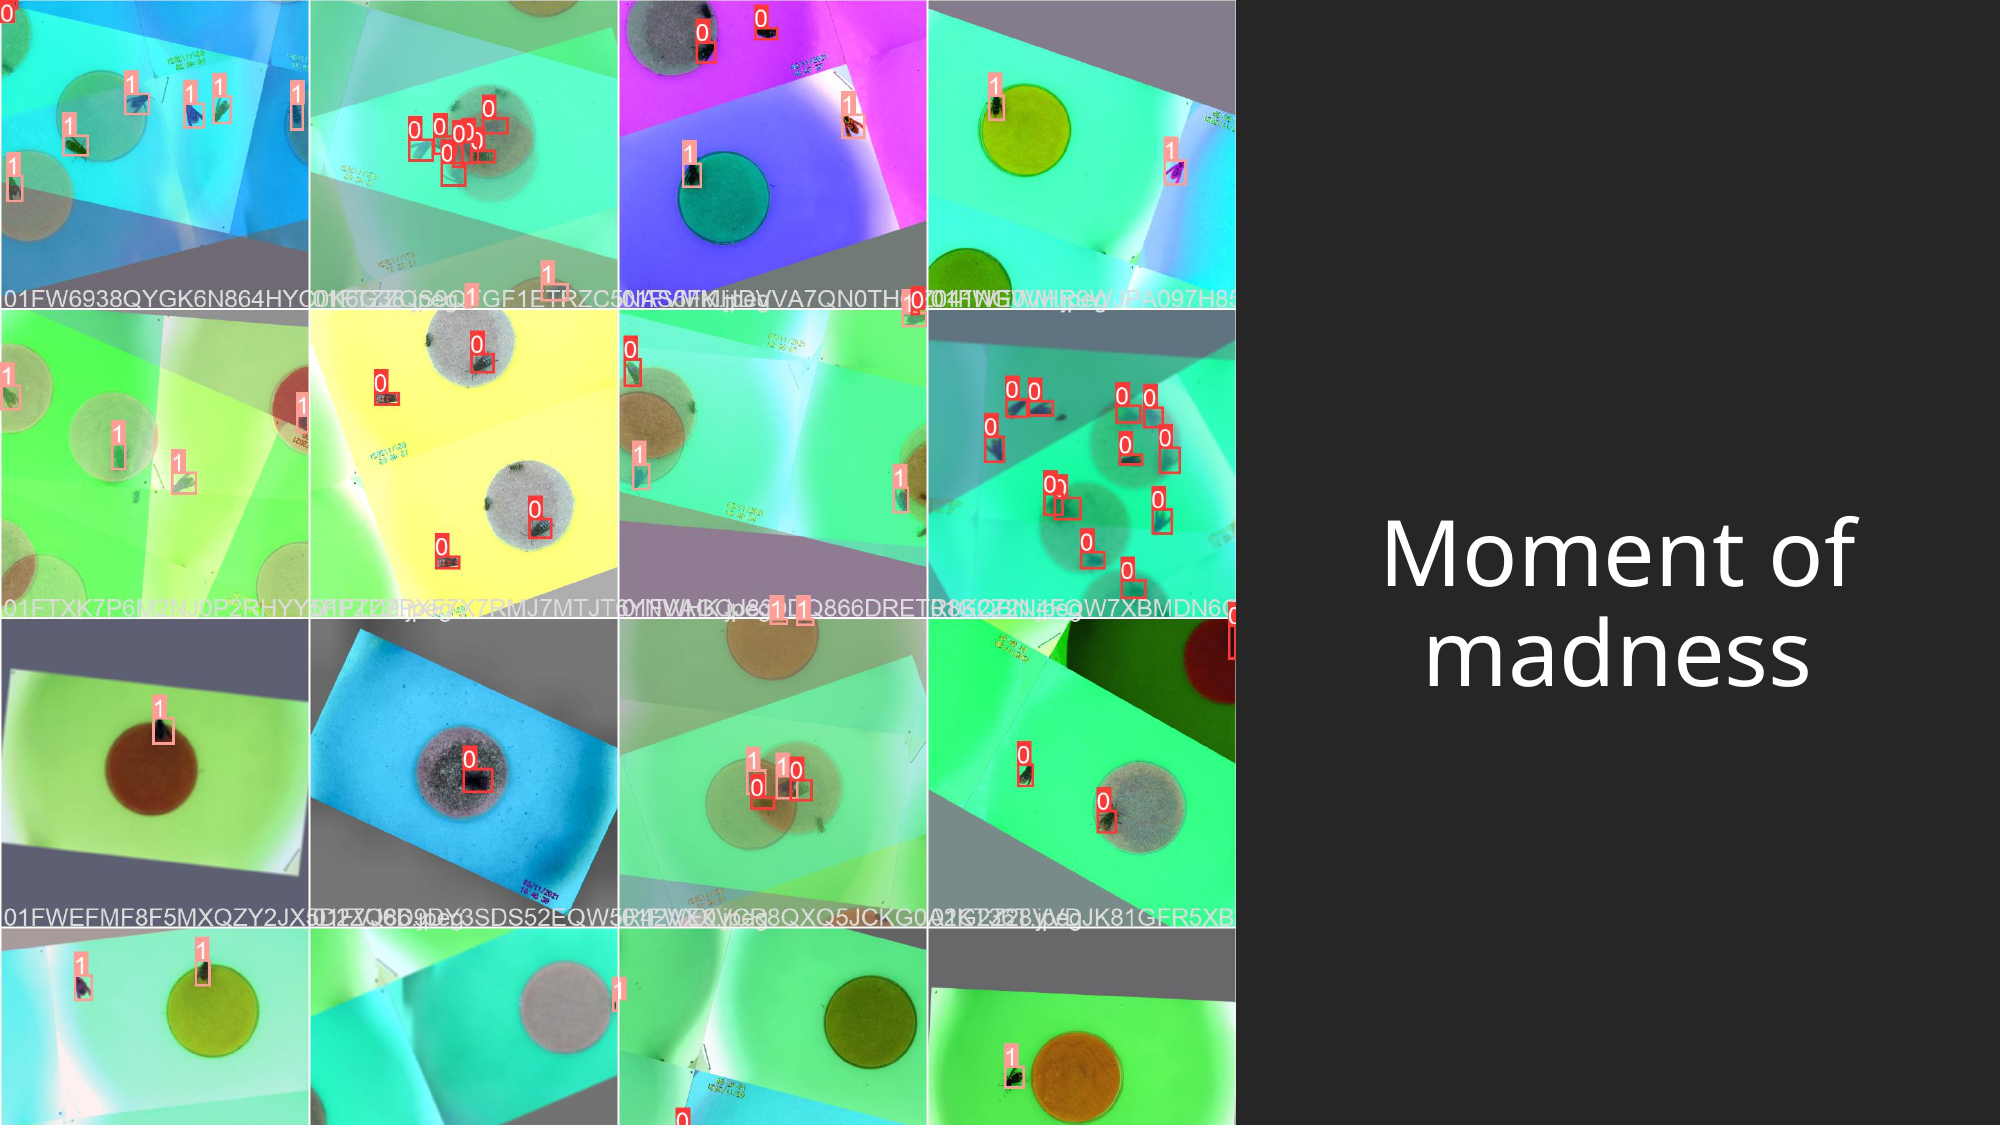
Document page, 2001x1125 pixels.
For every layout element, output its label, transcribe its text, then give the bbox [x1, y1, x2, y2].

text_box [1236, 0, 2000, 1125]
picture [0, 0, 1236, 1125]
title Moment of madness [1341, 104, 1895, 714]
